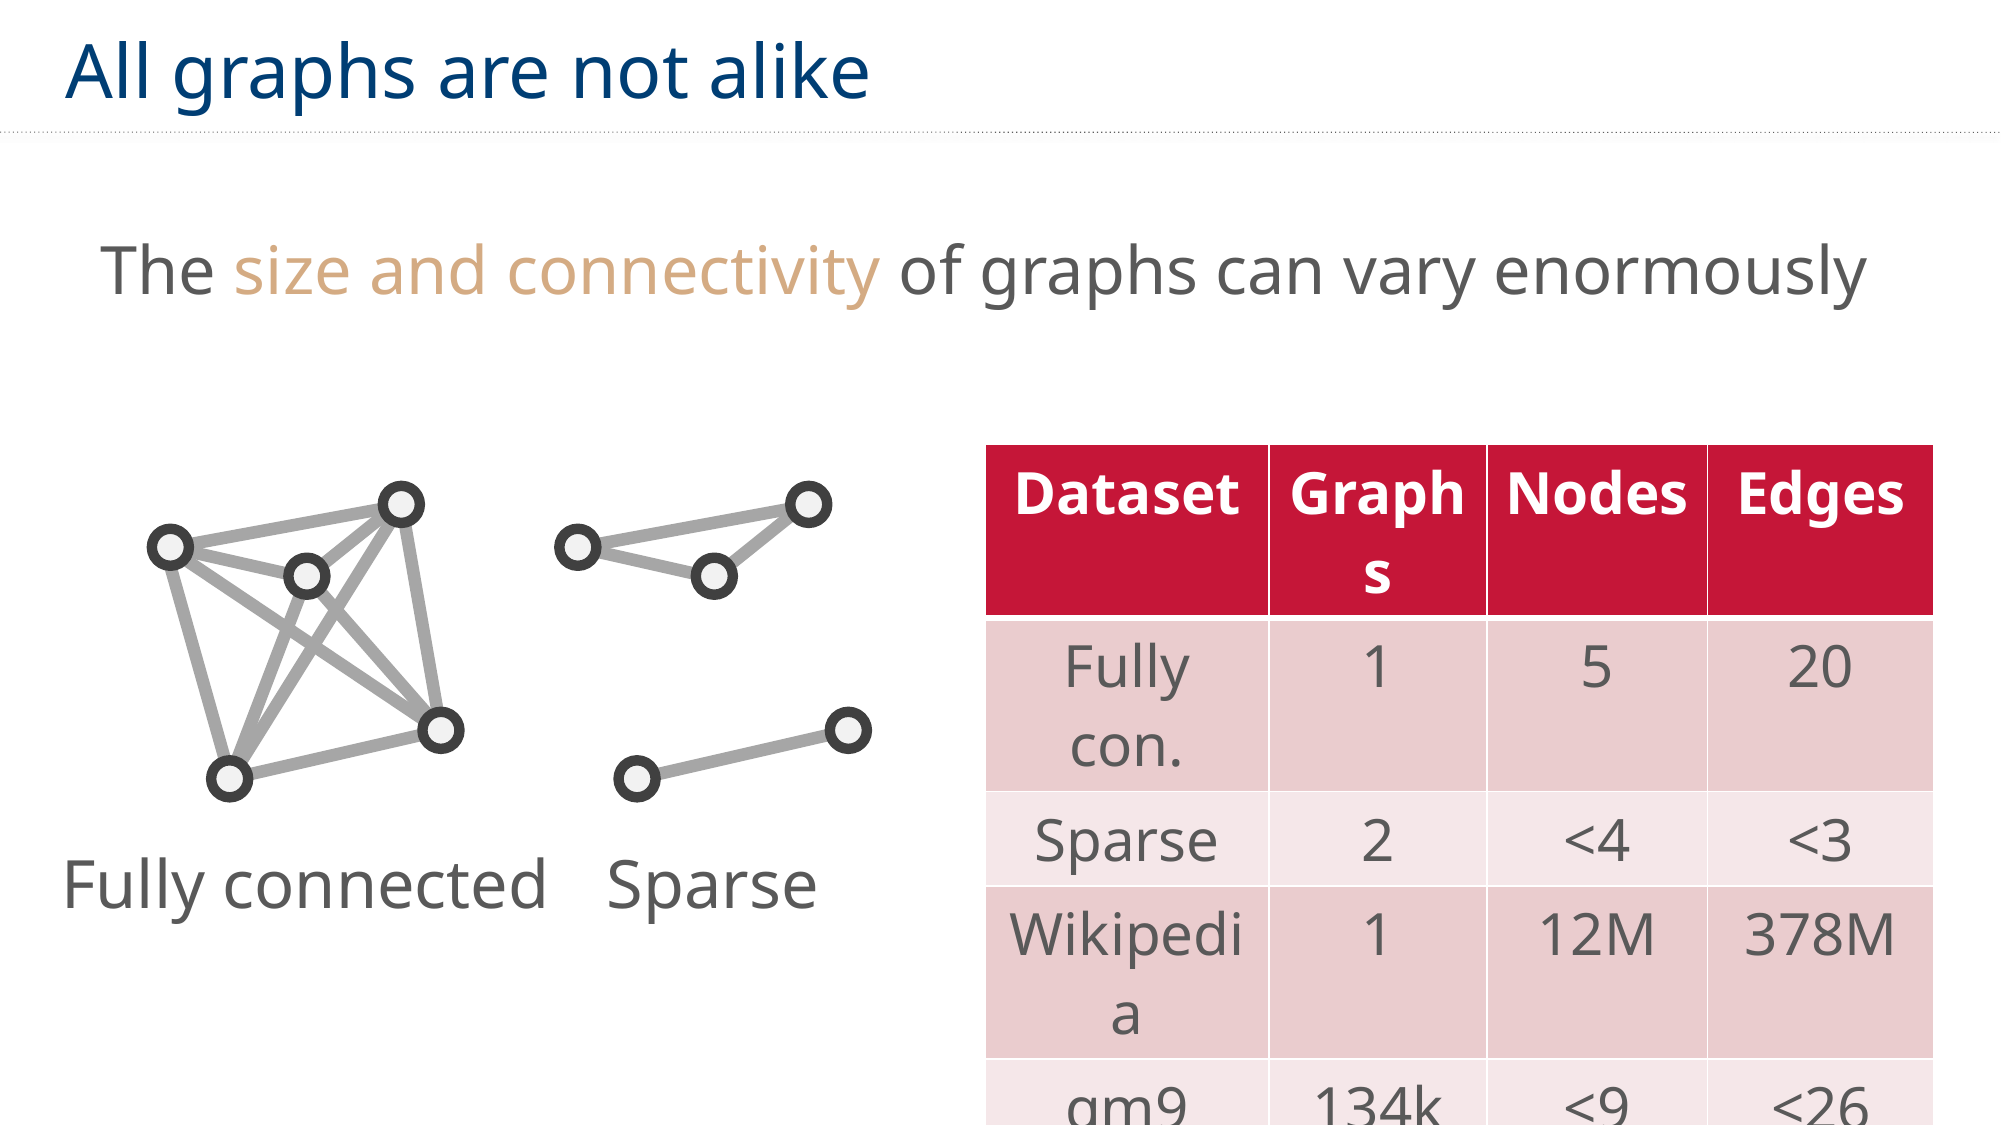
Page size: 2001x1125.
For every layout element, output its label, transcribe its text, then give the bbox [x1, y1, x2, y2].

table_cell 1 [1270, 887, 1486, 1058]
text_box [559, 485, 868, 798]
table_header Nodes [1488, 445, 1707, 615]
table_cell qm9 [986, 1060, 1268, 1125]
table_cell 20 [1708, 621, 1933, 791]
table_cell Wikipedia [986, 887, 1268, 1058]
text_box Fully connected [0, 812, 620, 951]
table_cell <26 [1708, 1060, 1933, 1125]
table_cell 378M [1708, 887, 1933, 1058]
text_box The size and connectivity of graphs can vary enormously [19, 213, 1951, 324]
table_cell 2 [1270, 792, 1486, 885]
table_cell <9 [1488, 1060, 1707, 1125]
table_cell 5 [1488, 621, 1707, 791]
table_cell <4 [1488, 792, 1707, 885]
text_box Sparse [572, 812, 854, 950]
table_cell <3 [1708, 792, 1933, 885]
text_box All graphs are not alike [50, 32, 1959, 106]
table_cell 134k [1270, 1060, 1486, 1125]
table_cell 12M [1488, 887, 1707, 1058]
table_cell 1 [1270, 621, 1486, 791]
table_header Graphs [1270, 445, 1486, 615]
table_cell Fully con. [986, 621, 1268, 791]
table_cell Sparse [986, 792, 1268, 885]
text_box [151, 485, 460, 798]
table_header Edges [1708, 445, 1933, 615]
table_header Dataset [986, 445, 1268, 615]
